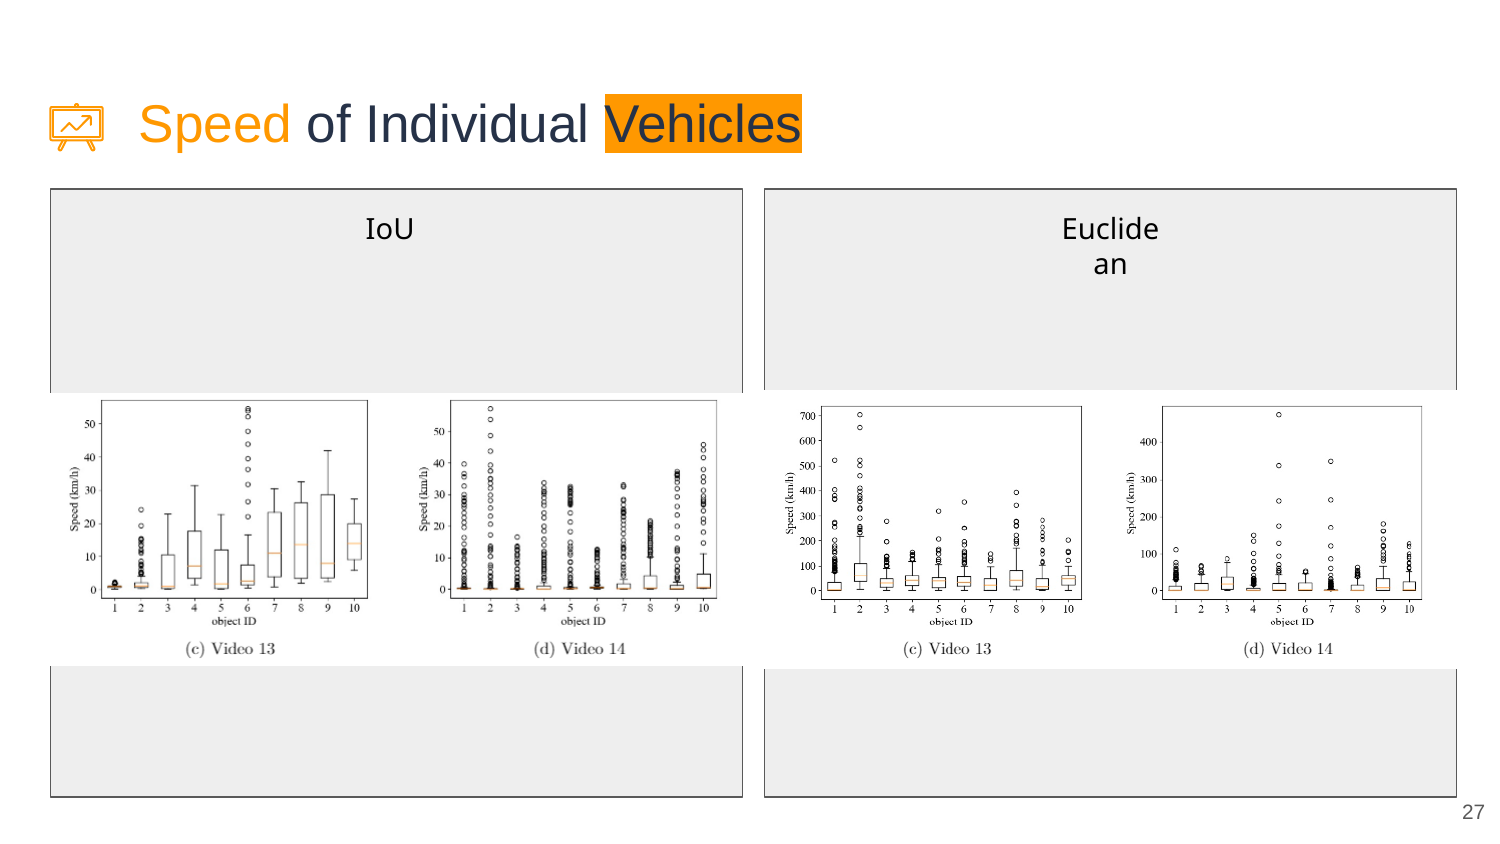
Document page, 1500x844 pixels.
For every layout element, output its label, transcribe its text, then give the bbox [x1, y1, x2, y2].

picture [764, 390, 1457, 670]
text_box IoU [318, 195, 462, 261]
title Speed of Individual Vehicles [123, 74, 1500, 169]
text_box Euclidean [1039, 195, 1182, 296]
slide_number ‹#› [1410, 779, 1500, 844]
text_box [764, 678, 1457, 798]
text_box [50, 675, 743, 798]
picture [50, 393, 743, 667]
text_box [50, 103, 103, 151]
text_box [50, 189, 743, 392]
text_box [764, 189, 1457, 389]
